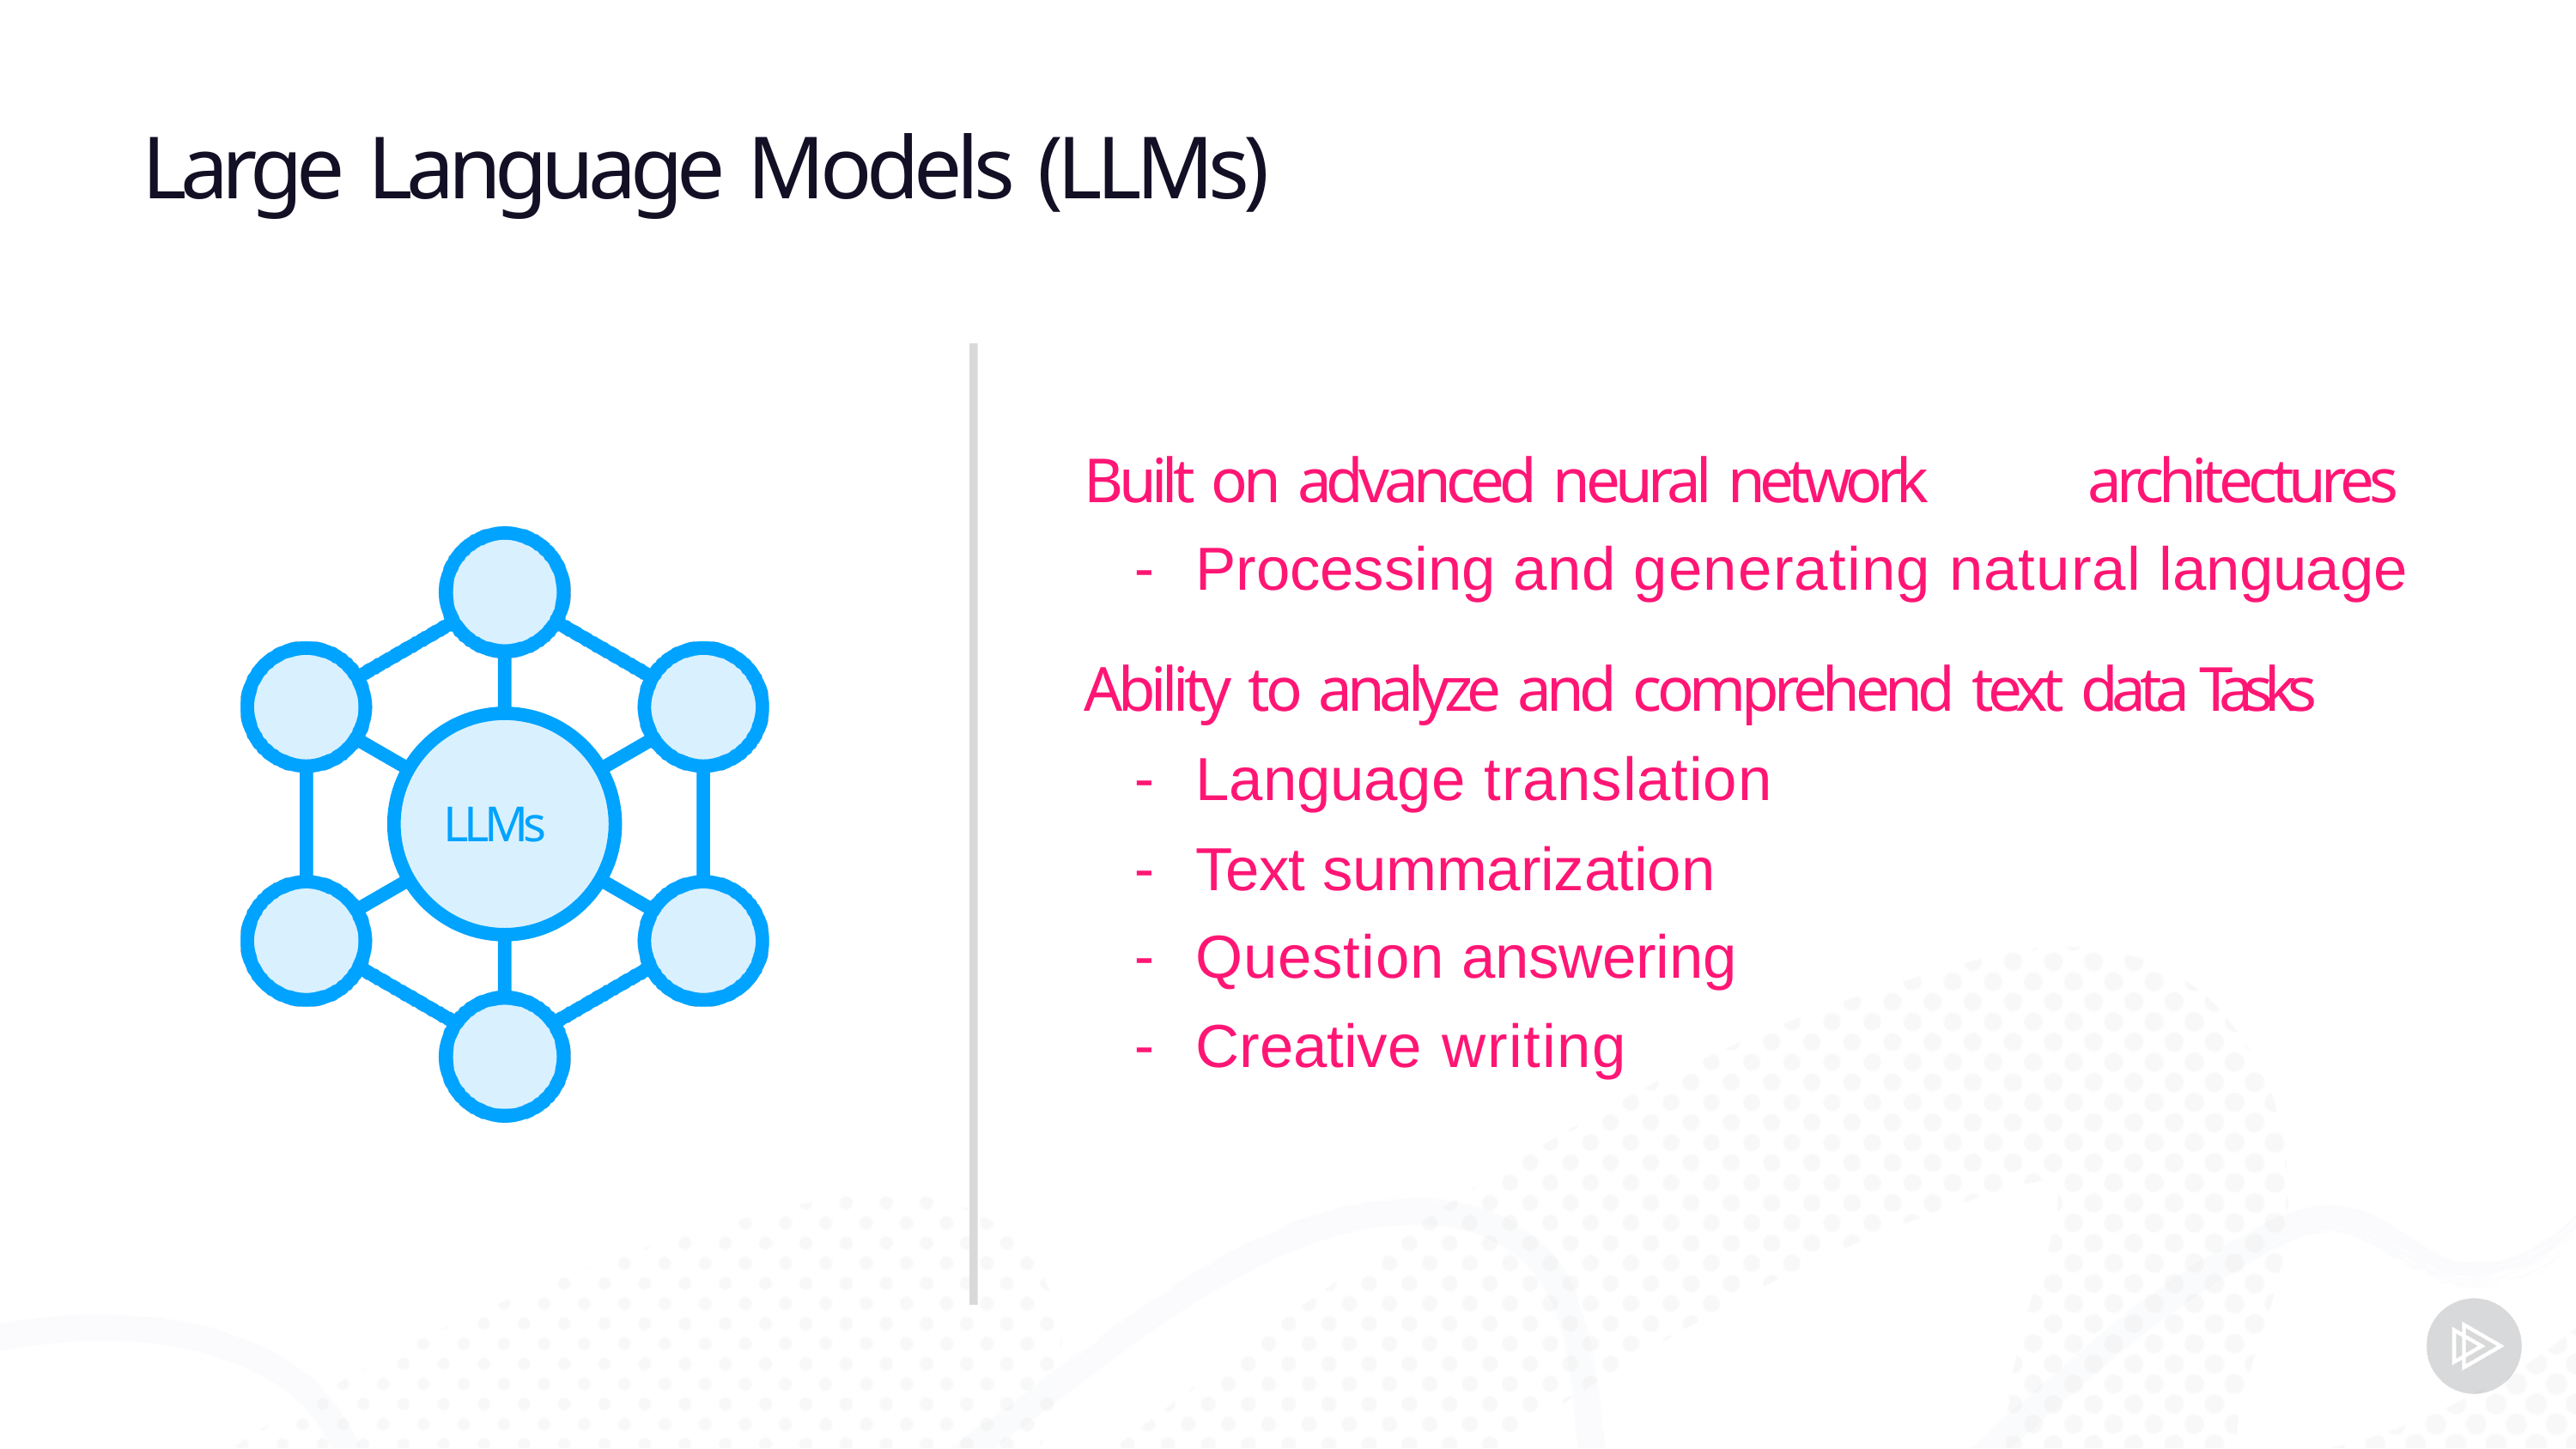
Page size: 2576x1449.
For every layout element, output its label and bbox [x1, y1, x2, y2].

text_box [344, 647, 665, 1001]
text_box [0, 0, 2576, 1449]
